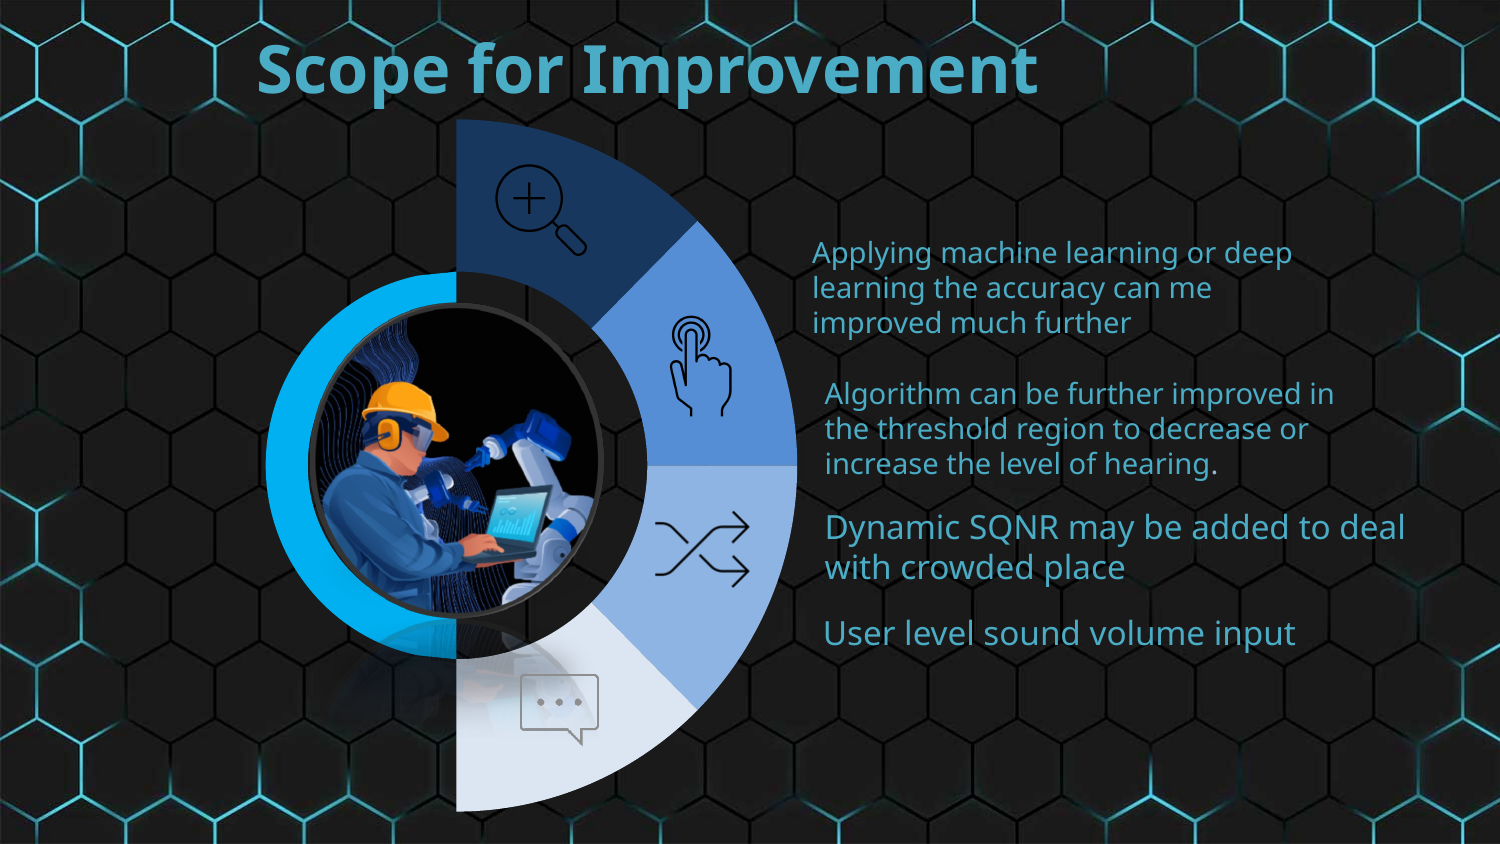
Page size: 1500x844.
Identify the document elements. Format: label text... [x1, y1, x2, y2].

text_box Applying machine learning or deep learning the accuracy can me improved much further [801, 227, 1361, 347]
picture [0, 0, 1500, 844]
text_box Dynamic SQNR may be added to deal with crowded place [809, 498, 1427, 594]
text_box Scope for Improvement [242, 19, 1279, 115]
text_box User level sound volume input [808, 604, 1312, 659]
text_box Algorithm can be further improved in the threshold region to decrease or increase the level of hearing. [809, 367, 1388, 488]
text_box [265, 119, 798, 812]
